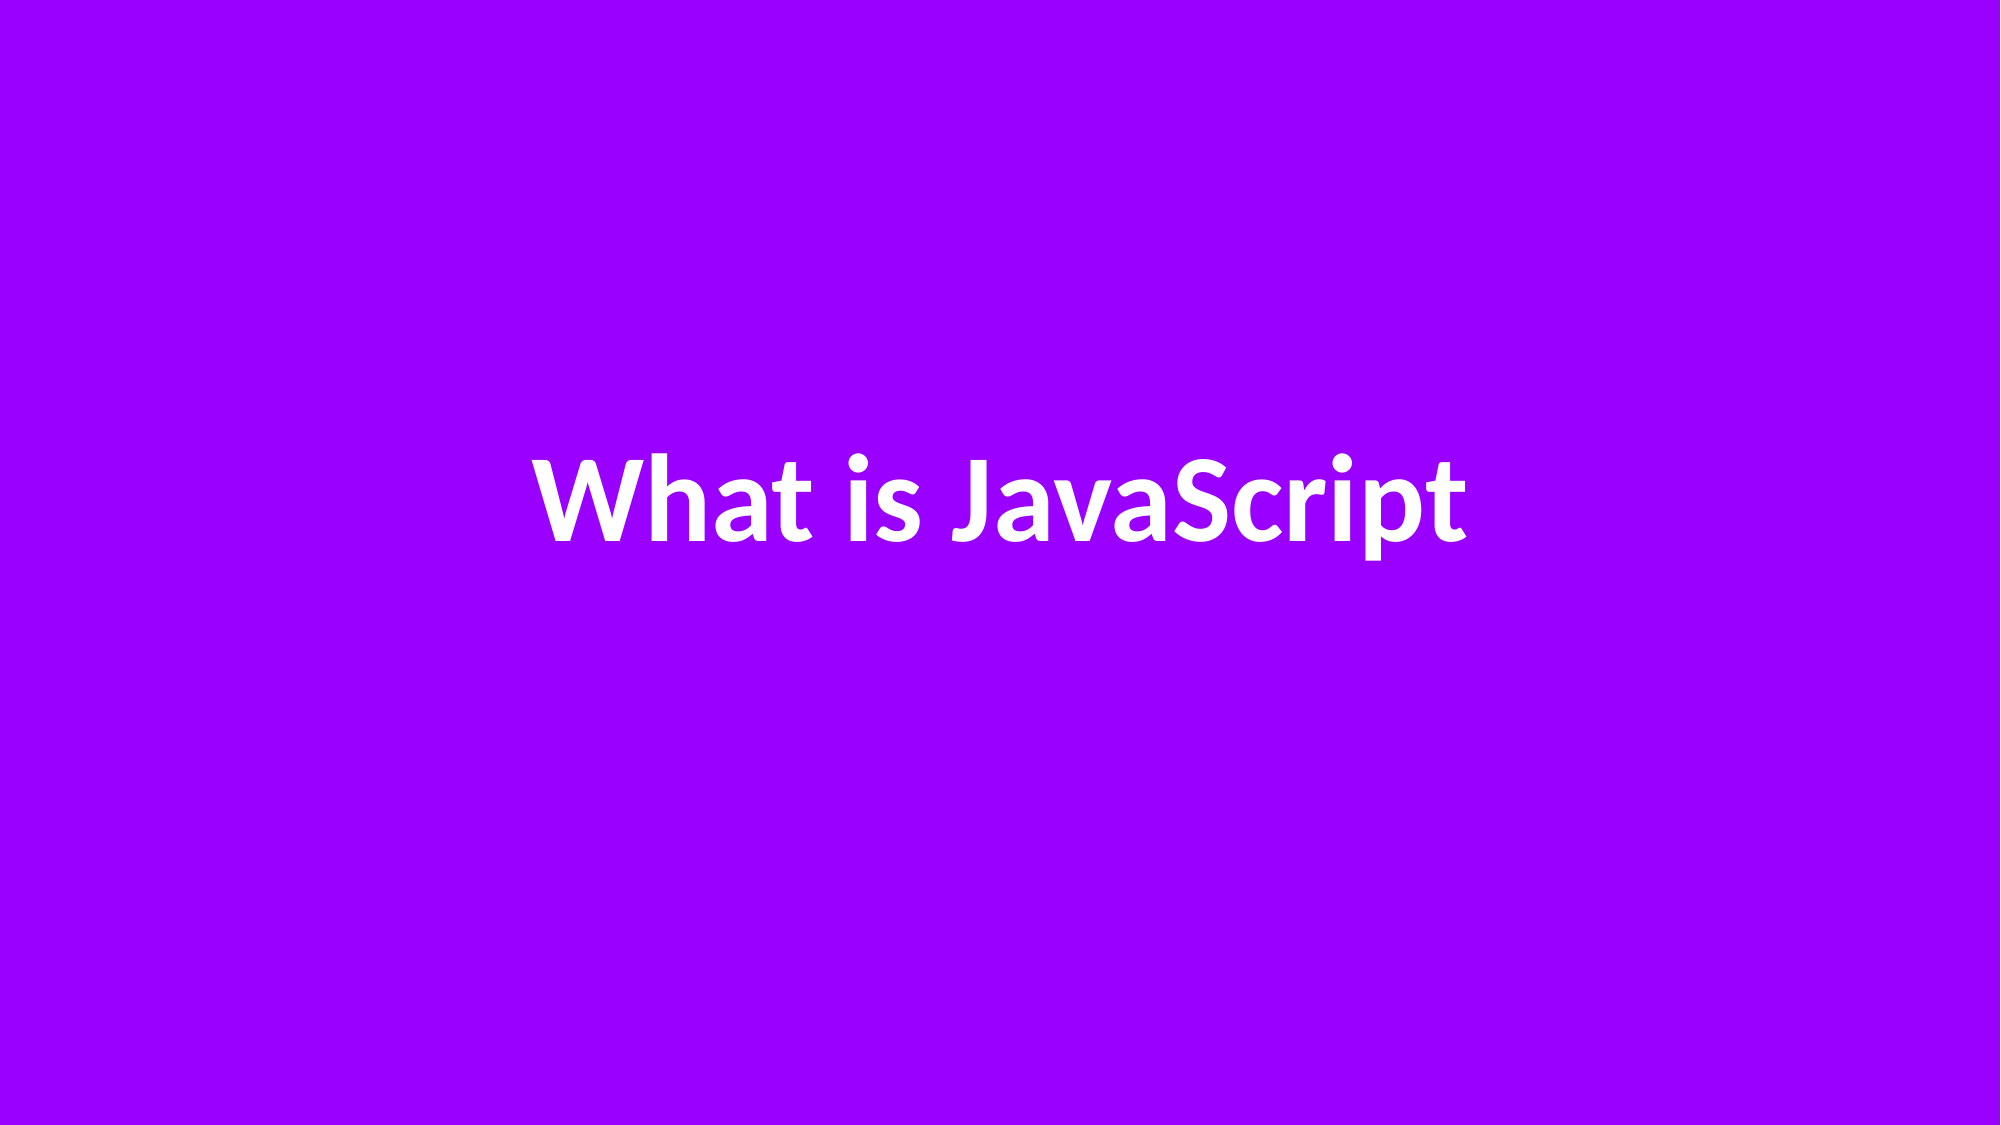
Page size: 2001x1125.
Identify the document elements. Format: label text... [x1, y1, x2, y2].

title What is JavaScript [249, 184, 1750, 576]
